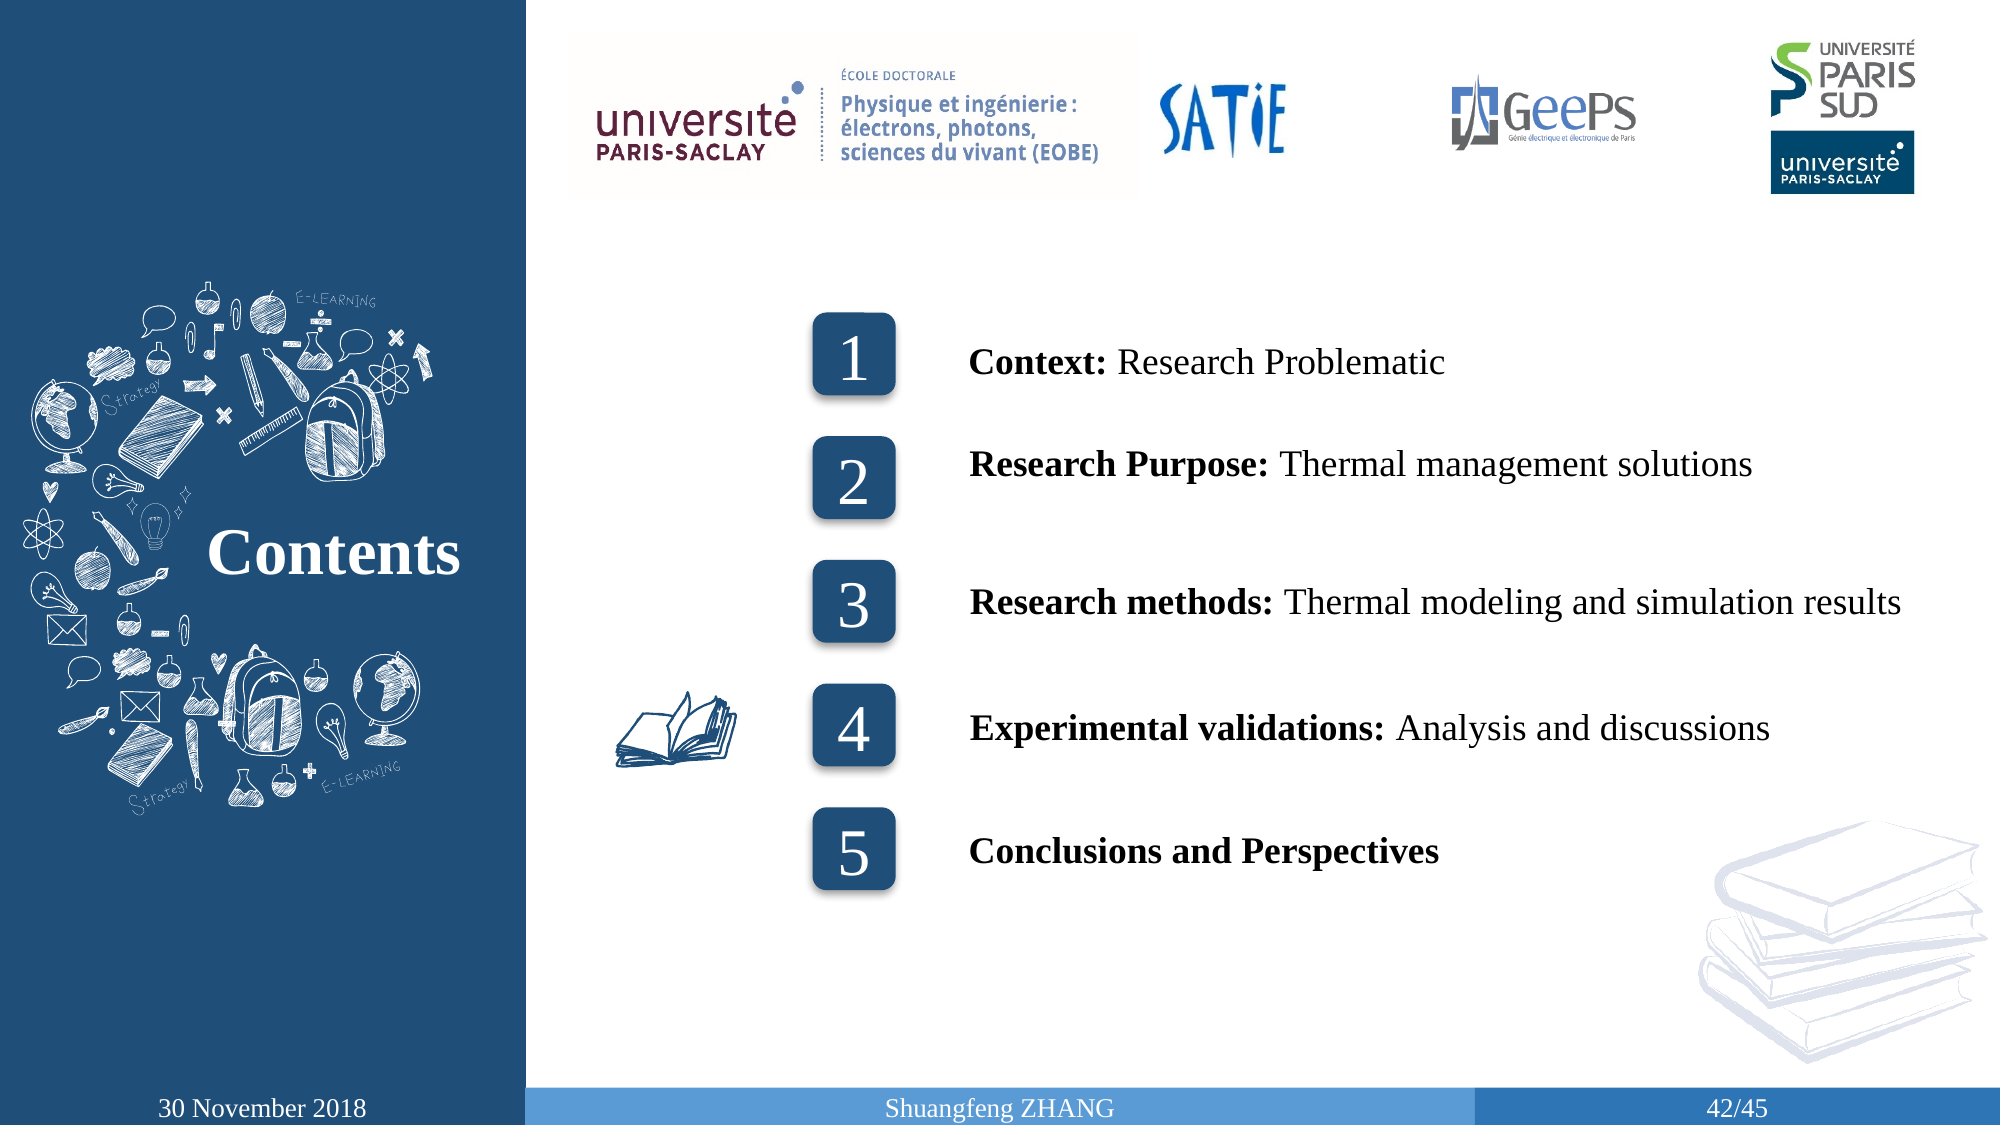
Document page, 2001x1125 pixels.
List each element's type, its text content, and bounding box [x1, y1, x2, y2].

picture [1446, 66, 1641, 157]
text_box Contents [433, 500, 478, 596]
text_box 30 November 2018 [0, 1086, 524, 1125]
picture [1758, 26, 1927, 207]
picture [568, 33, 1139, 199]
text_box 42/45 [1474, 1086, 2000, 1125]
text_box Experimental validations: Analysis and discussions [955, 695, 1786, 756]
text_box Research Purpose: Thermal management solutions [954, 431, 1769, 492]
text_box Shuangfeng ZHANG [524, 1086, 1474, 1125]
text_box [616, 691, 737, 767]
text_box 5 [811, 806, 897, 892]
picture [1692, 791, 1993, 1092]
text_box 2 [811, 435, 897, 521]
text_box Conclusions and Perspectives [953, 818, 1455, 879]
text_box Context: Research Problematic [953, 329, 1462, 390]
text_box Research methods: Thermal modeling and simulation results [955, 570, 1918, 630]
picture [1160, 82, 1289, 158]
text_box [20, 281, 433, 819]
text_box 3 [811, 558, 897, 644]
text_box 1 [811, 311, 897, 397]
text_box [0, 0, 526, 1086]
text_box 4 [811, 682, 897, 768]
